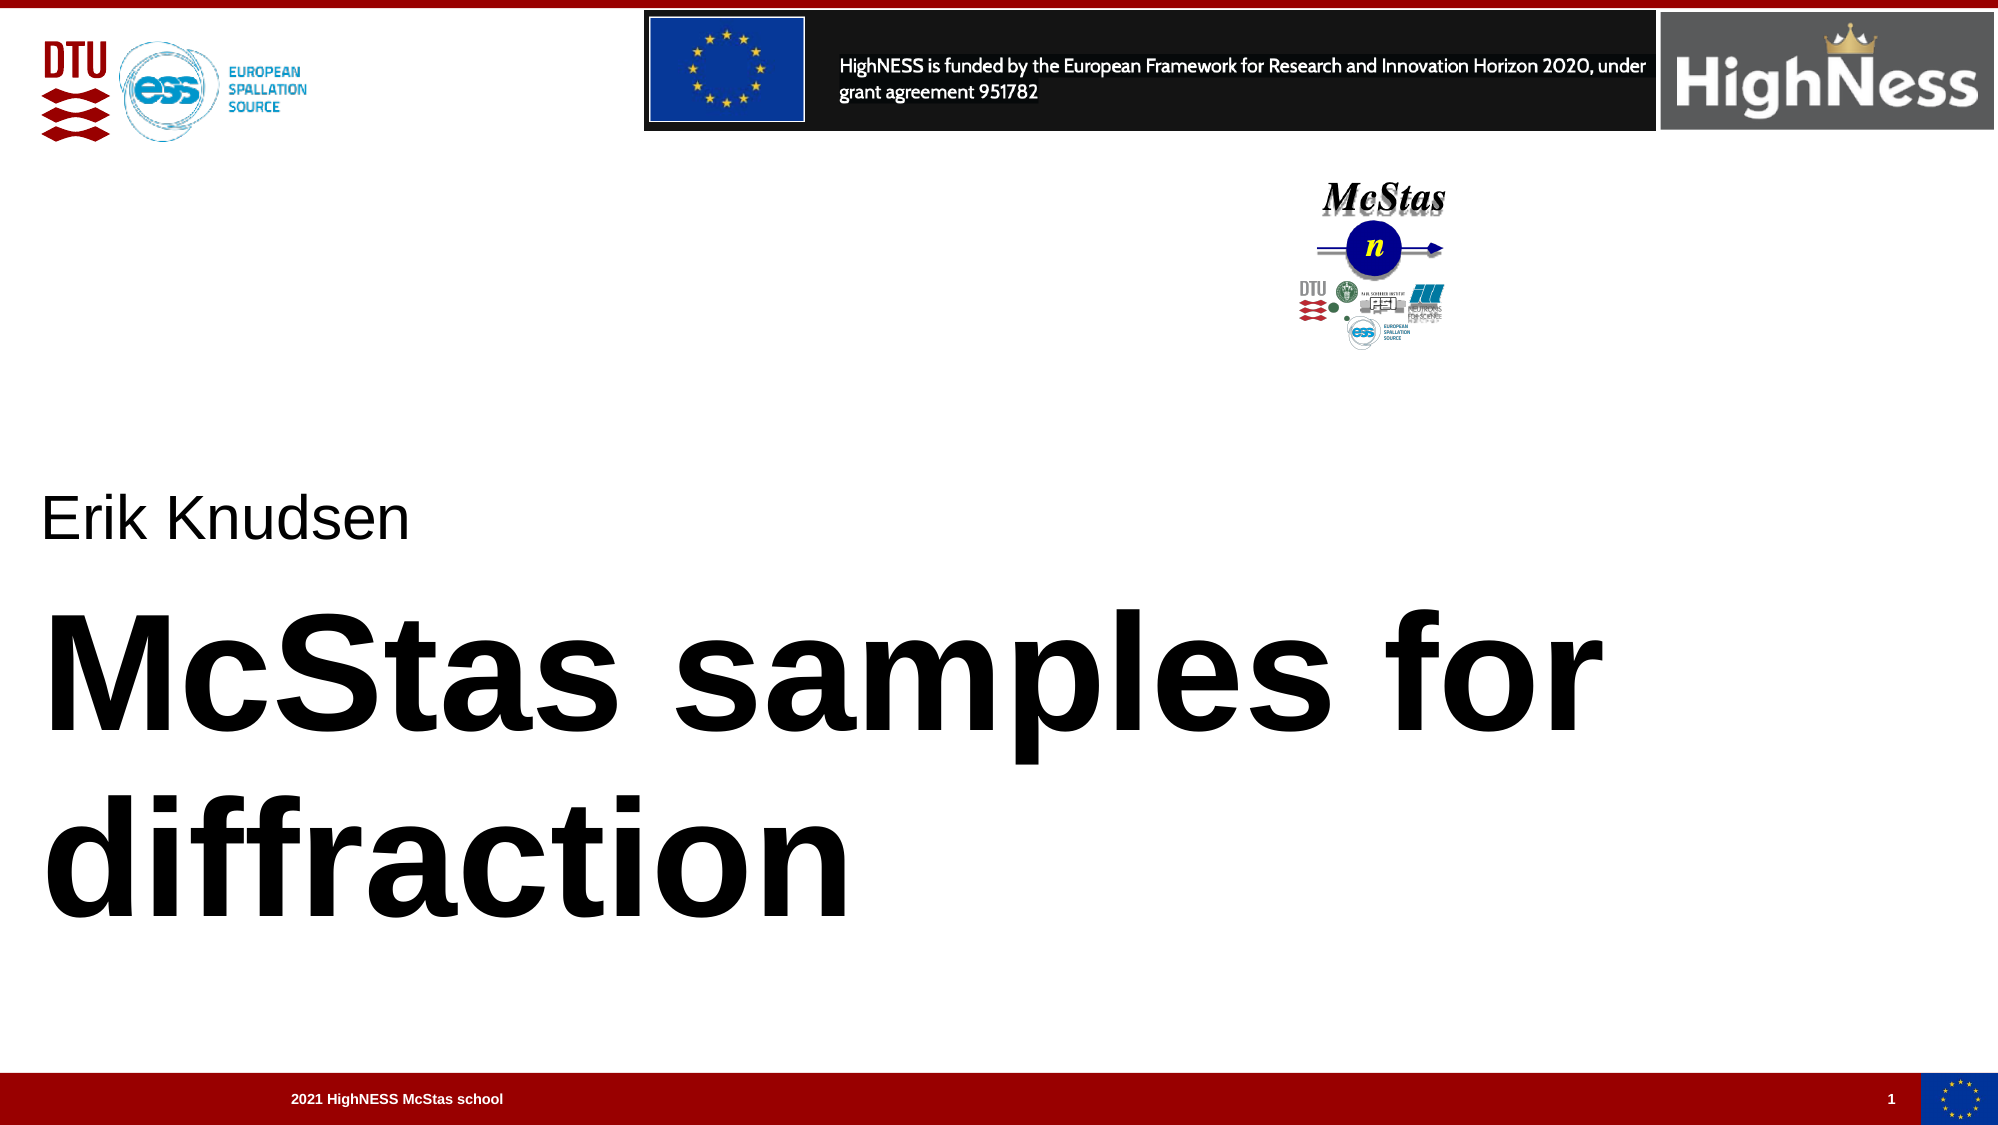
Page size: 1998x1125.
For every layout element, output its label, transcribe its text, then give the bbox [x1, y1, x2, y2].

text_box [1299, 181, 1462, 351]
picture [644, 10, 1656, 131]
title McStas samples for diffraction [40, 581, 1820, 1027]
slide_number 1 [1886, 1088, 1909, 1110]
picture [1677, 5, 1978, 137]
picture [119, 41, 264, 142]
text_box [264, 28, 1617, 148]
list Erik Knudsen [39, 279, 1820, 553]
picture [1921, 1073, 1998, 1125]
